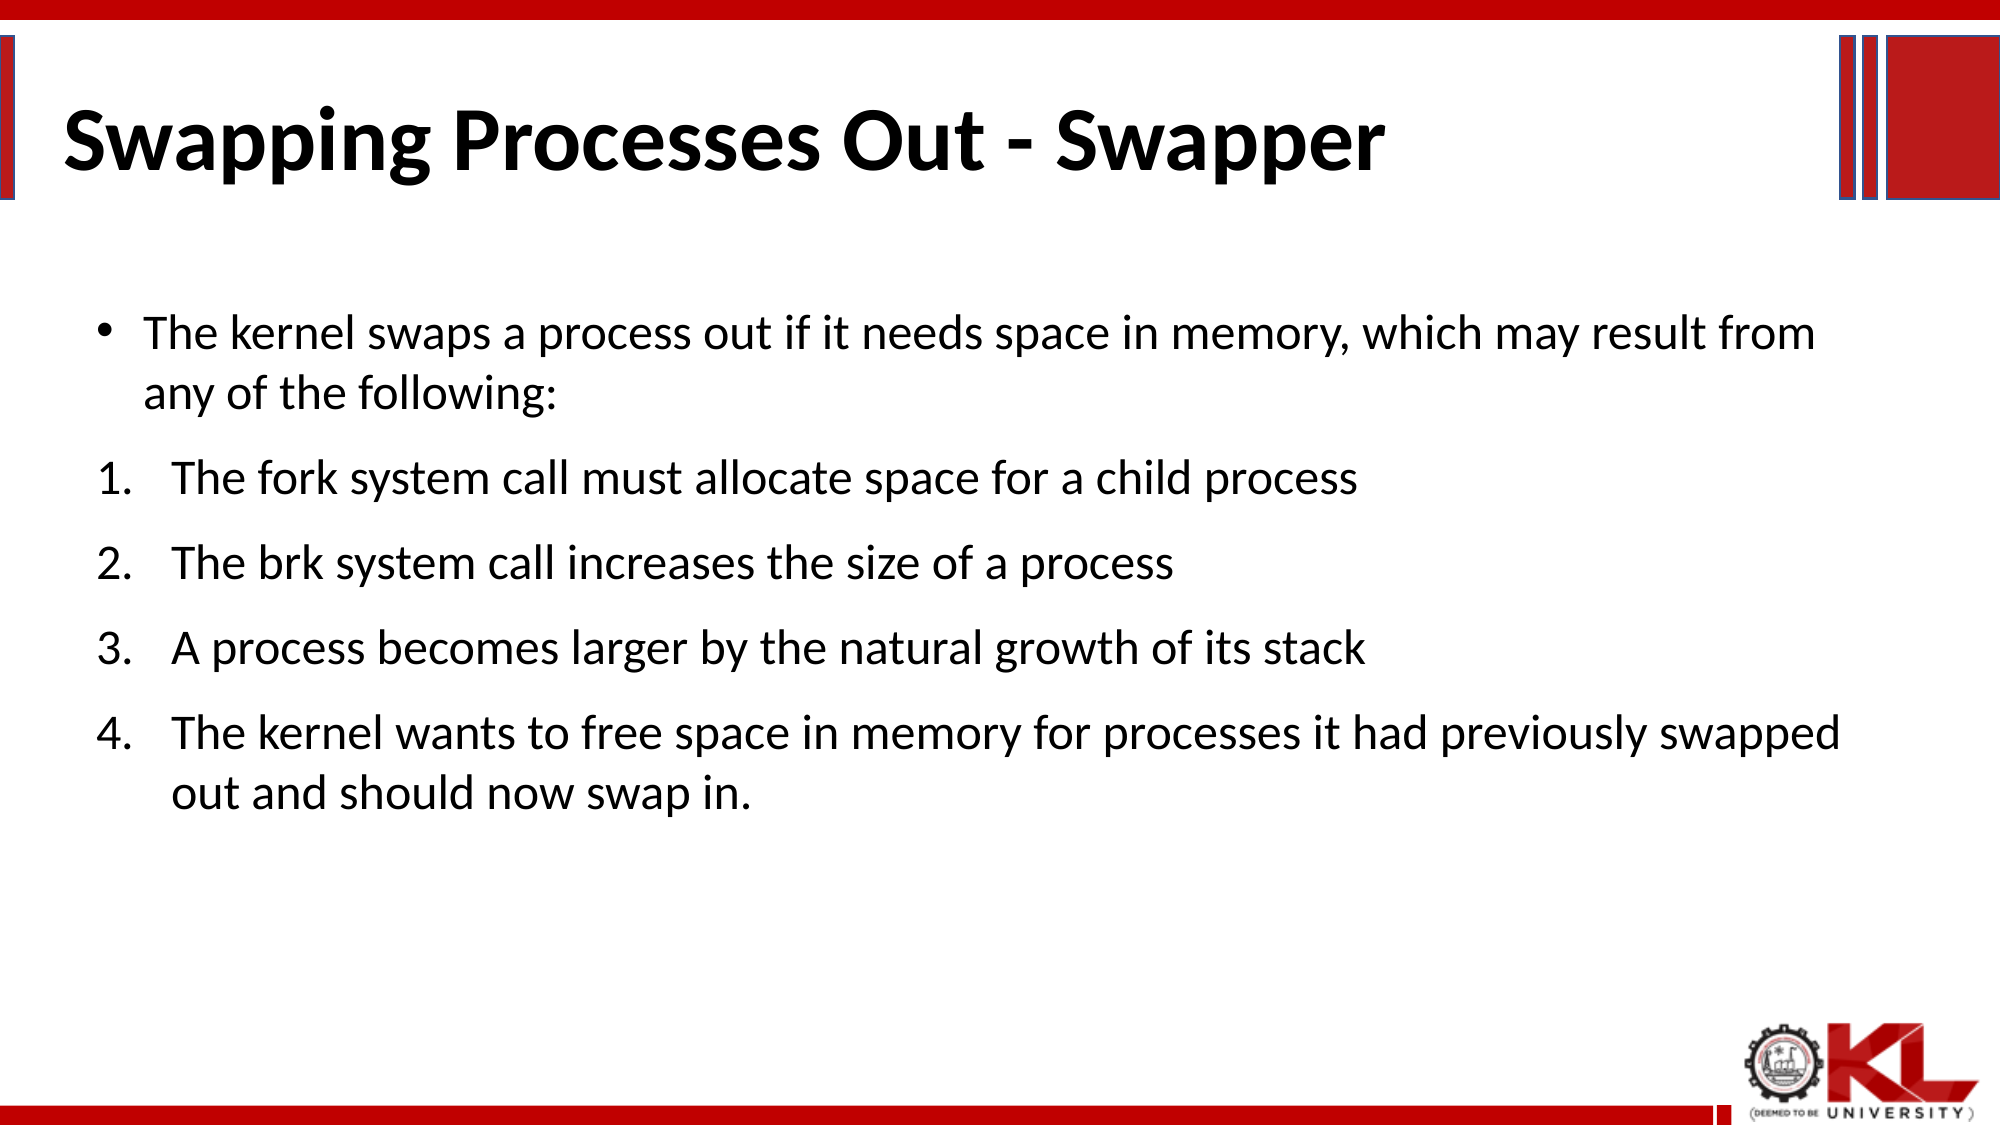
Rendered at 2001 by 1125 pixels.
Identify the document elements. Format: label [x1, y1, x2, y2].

text_box [0, 0, 2000, 1125]
